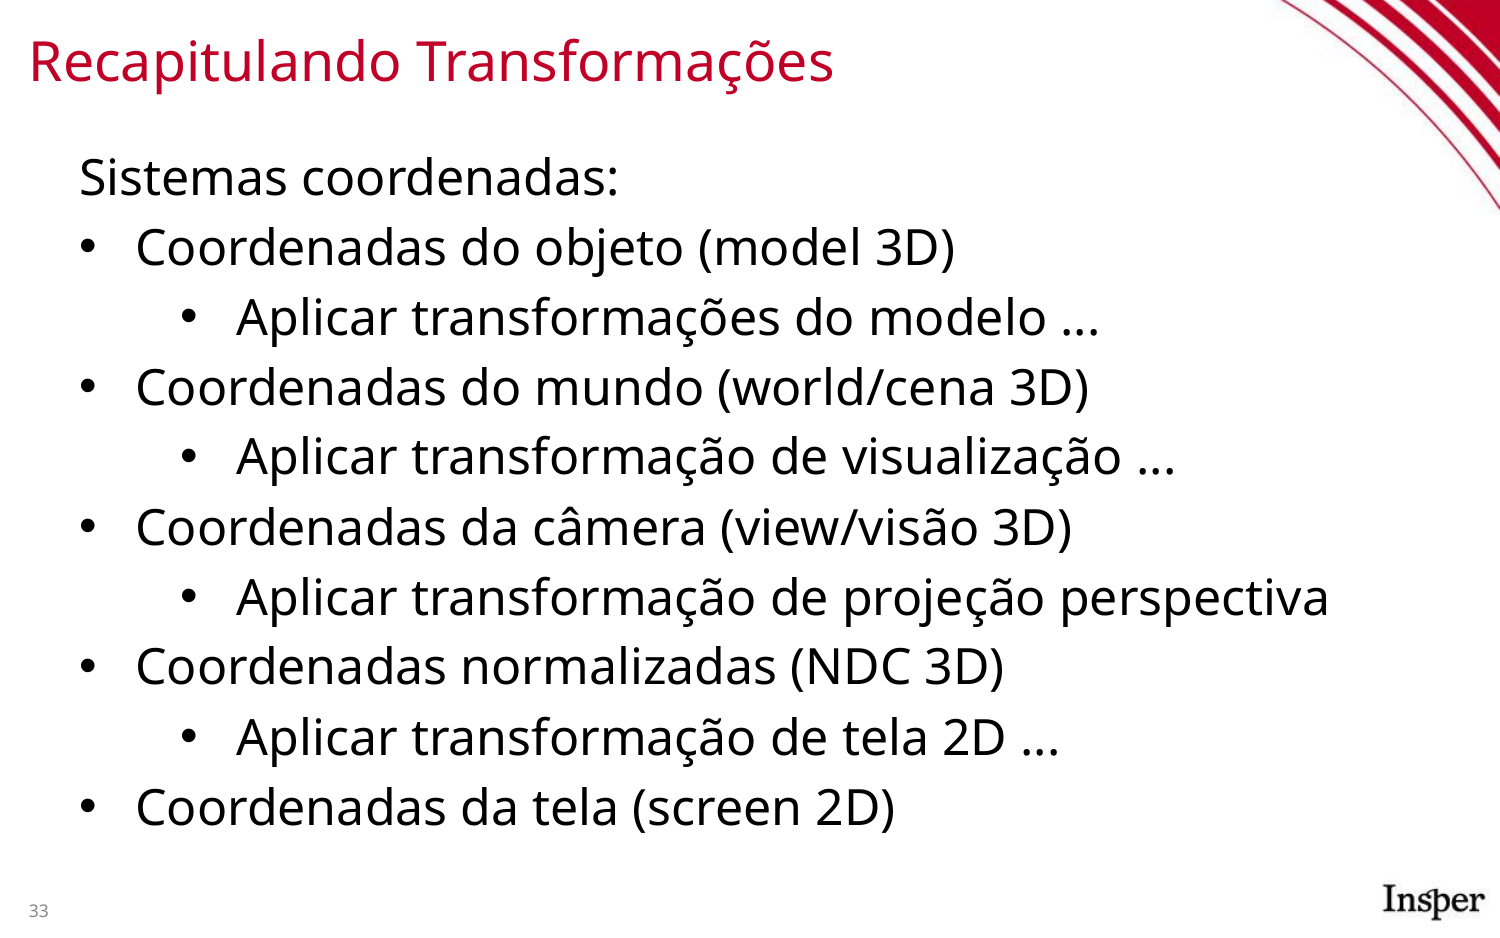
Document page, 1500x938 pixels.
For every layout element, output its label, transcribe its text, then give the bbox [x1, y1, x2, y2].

title Recapitulando Transformações [13, 18, 1397, 104]
slide_number 33 [0, 887, 78, 938]
list Sistemas coordenadas: Coordenadas do objeto (model 3D) Aplicar transformações do modelo ... Coordenadas do mundo (world/cena 3D) Aplicar transformação de visualização ... Coordenadas da câmera (view/visão 3D) Aplicar transformação de projeção perspectiva Coordenadas normalizadas (NDC 3D) Aplicar transformação de tela 2D ... Coordenadas da tela (screen 2D) [64, 137, 1447, 876]
picture [249, 0, 1500, 938]
